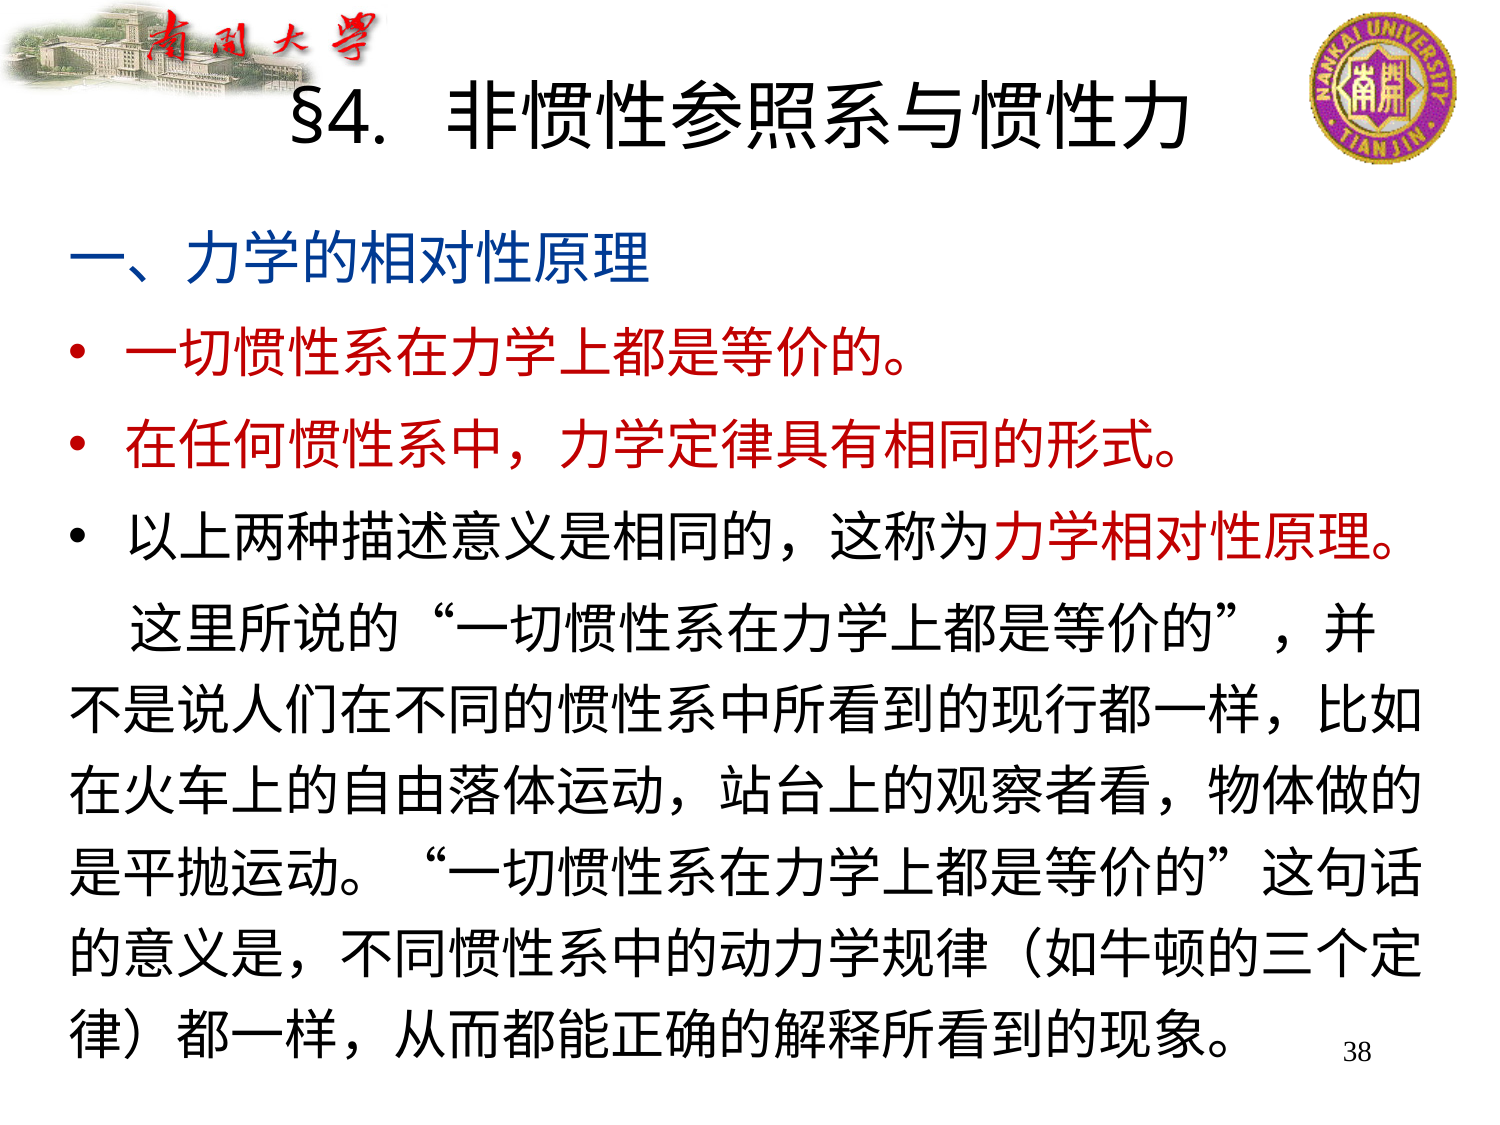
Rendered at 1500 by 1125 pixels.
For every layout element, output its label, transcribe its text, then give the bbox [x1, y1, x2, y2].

slide_number 38 [1074, 1024, 1388, 1101]
title §4. 非惯性参照系与惯性力 [112, 66, 1388, 161]
list 一、力学的相对性原理 一切惯性系在力学上都是等价的。 在任何惯性系中，力学定律具有相同的形式。 以上两种描述意义是相同的，这称为力学相对性原理。 这里所说的“一切惯性系在力学上都是等价的”，并不是说人们在不同的惯性系中所看到的现行都一样，比如在火车上的自由落体运动，站台上的观察者看，物体做的是平抛运动。“一切惯性系在力学上都是等价的”这句话的意义是，不同惯性系中的动力学规律（如牛顿的三个定律）都一样，从而都能正确的解释所看到的现象。 [53, 196, 1447, 918]
picture [0, 0, 388, 100]
picture [1262, 0, 1500, 178]
